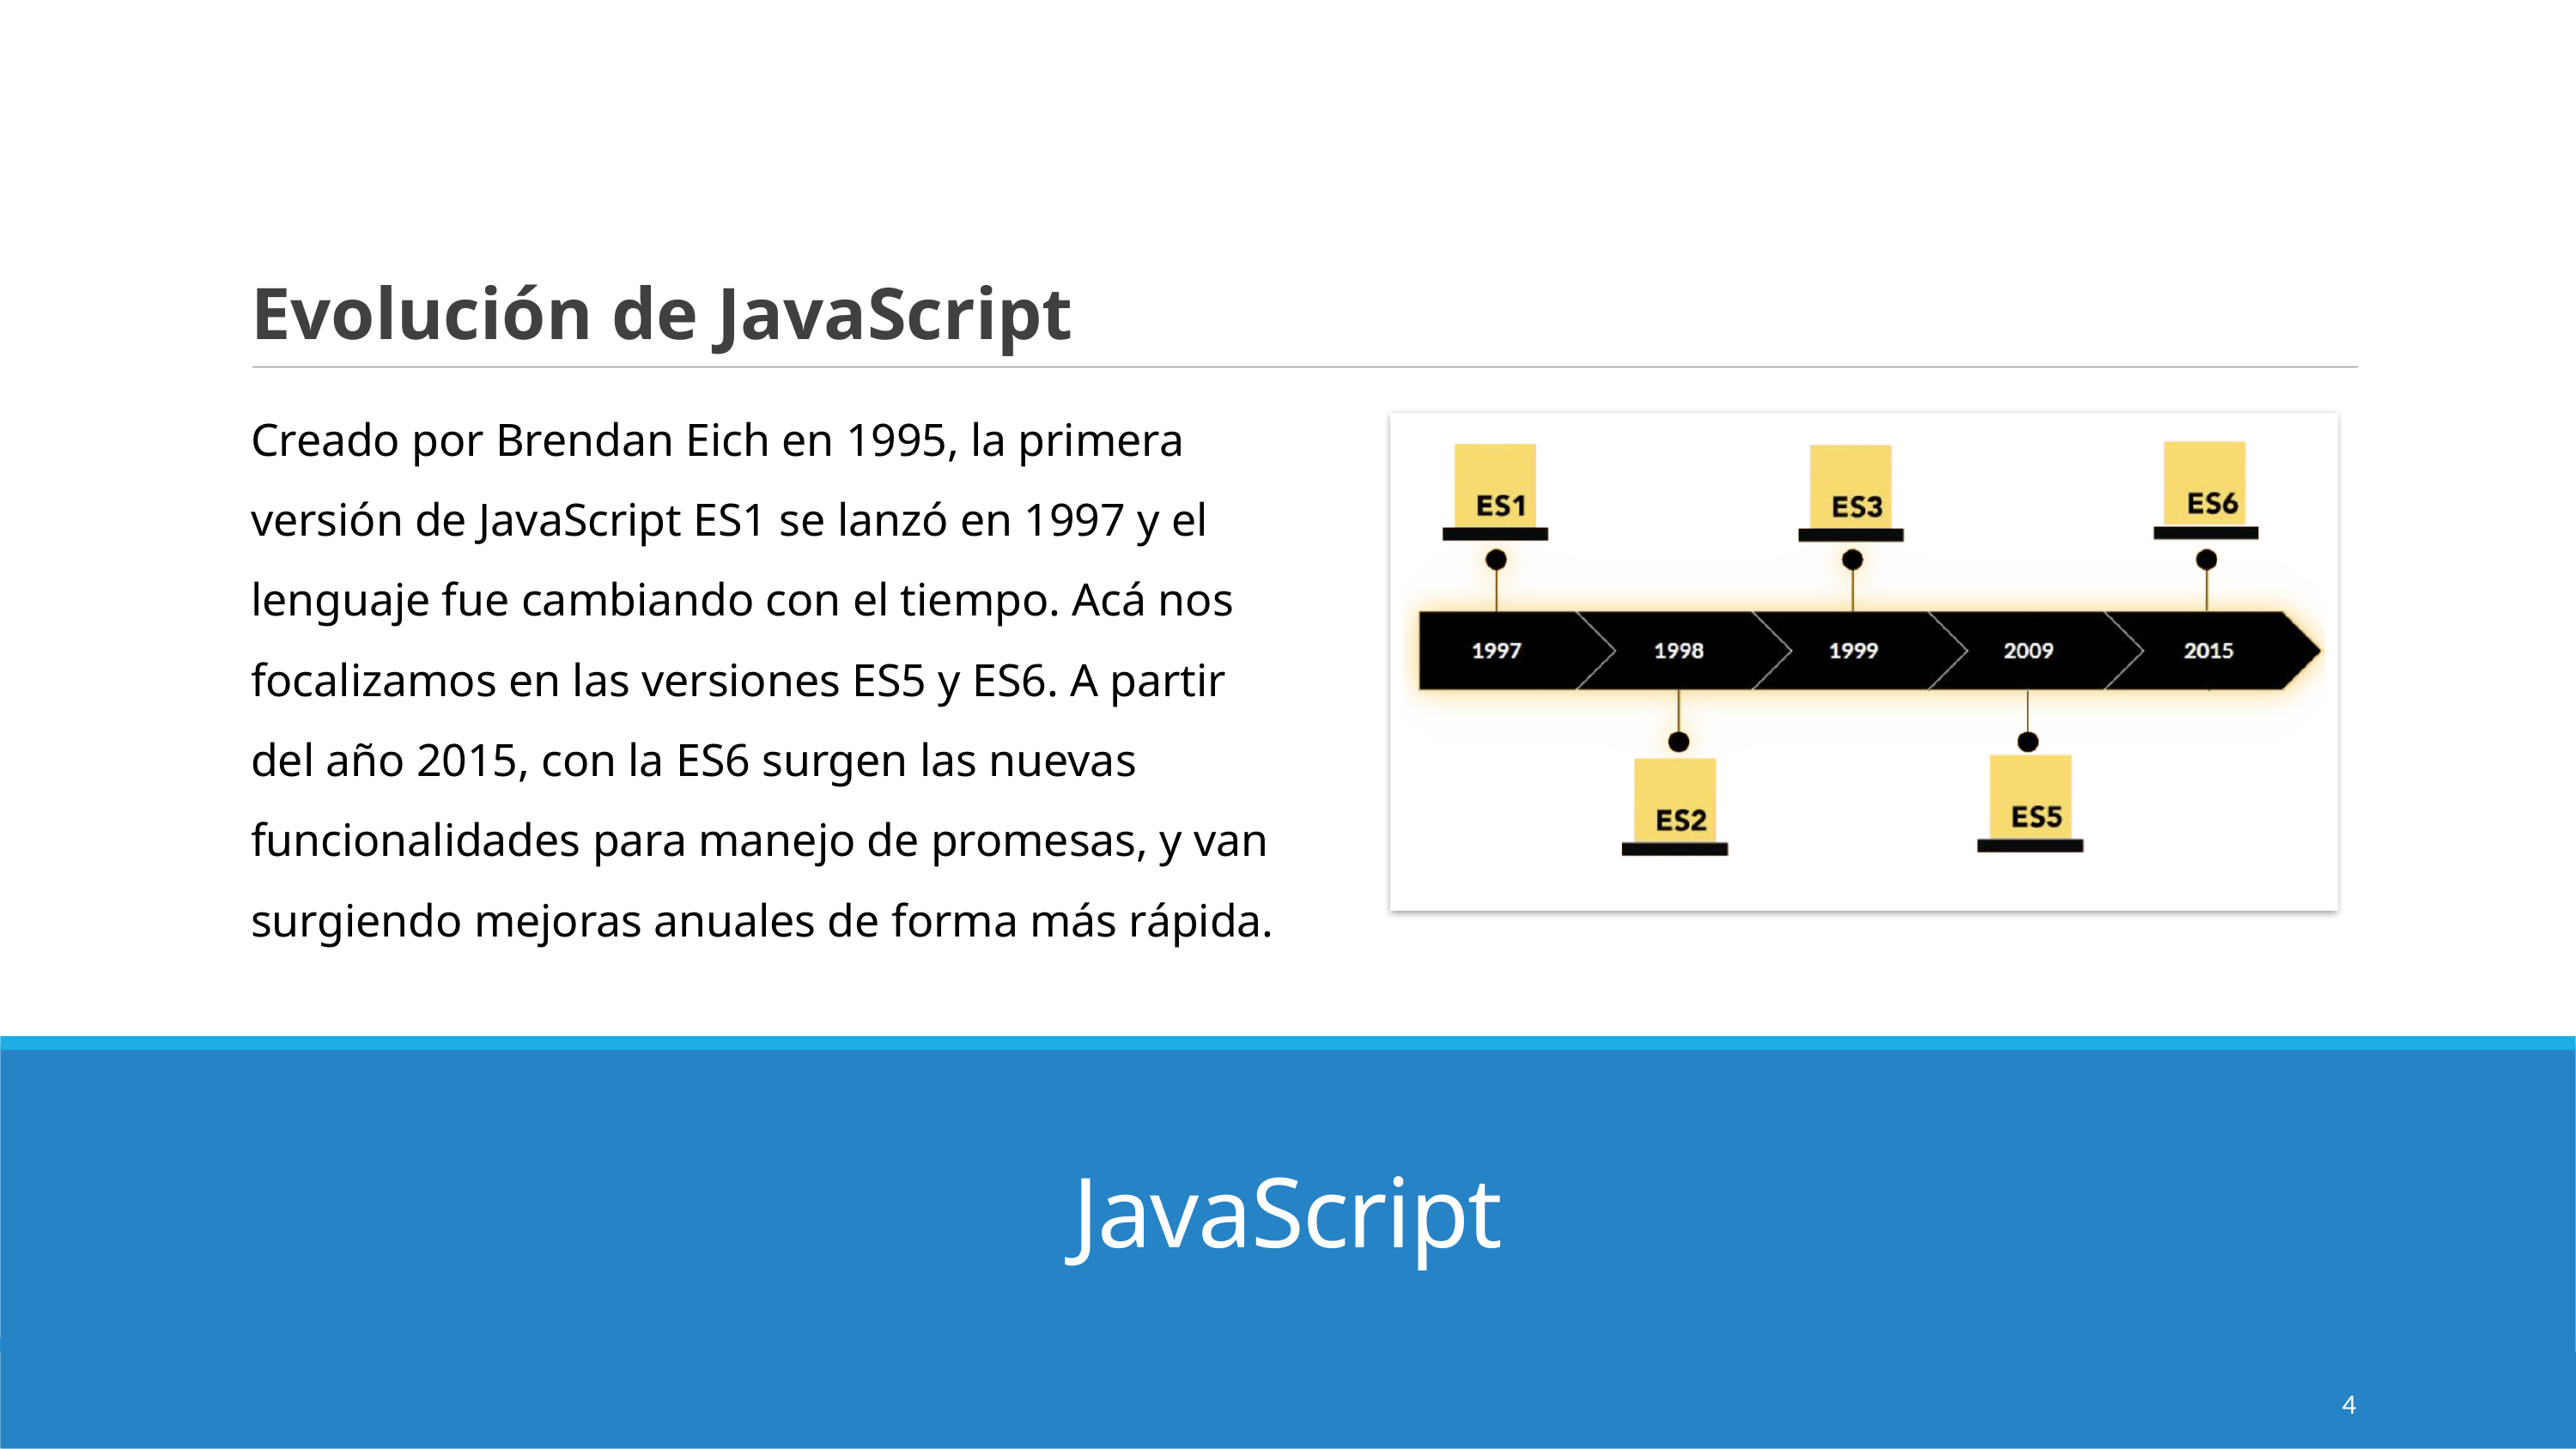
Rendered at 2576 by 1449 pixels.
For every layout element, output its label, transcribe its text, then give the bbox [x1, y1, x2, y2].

title JavaScript [225, 1109, 2351, 1327]
list Evolución de JavaScript Creado por Brendan Eich en 1995, la primera versión de JavaScript ES1 se lanzó en 1997 y el lenguaje fue cambiando con el tiempo. Acá nos focalizamos en las versiones ES5 y ES6. A partir del año 2015, con la ES6 surgen las nuevas funcionalidades para manejo de promesas, y van surgiendo mejoras anuales de forma más rápida. [251, 120, 1291, 1036]
text_box [0, 1051, 2576, 1449]
picture [1402, 425, 2326, 900]
slide_number 4 [2092, 1364, 2369, 1442]
text_box [0, 1035, 2576, 1051]
